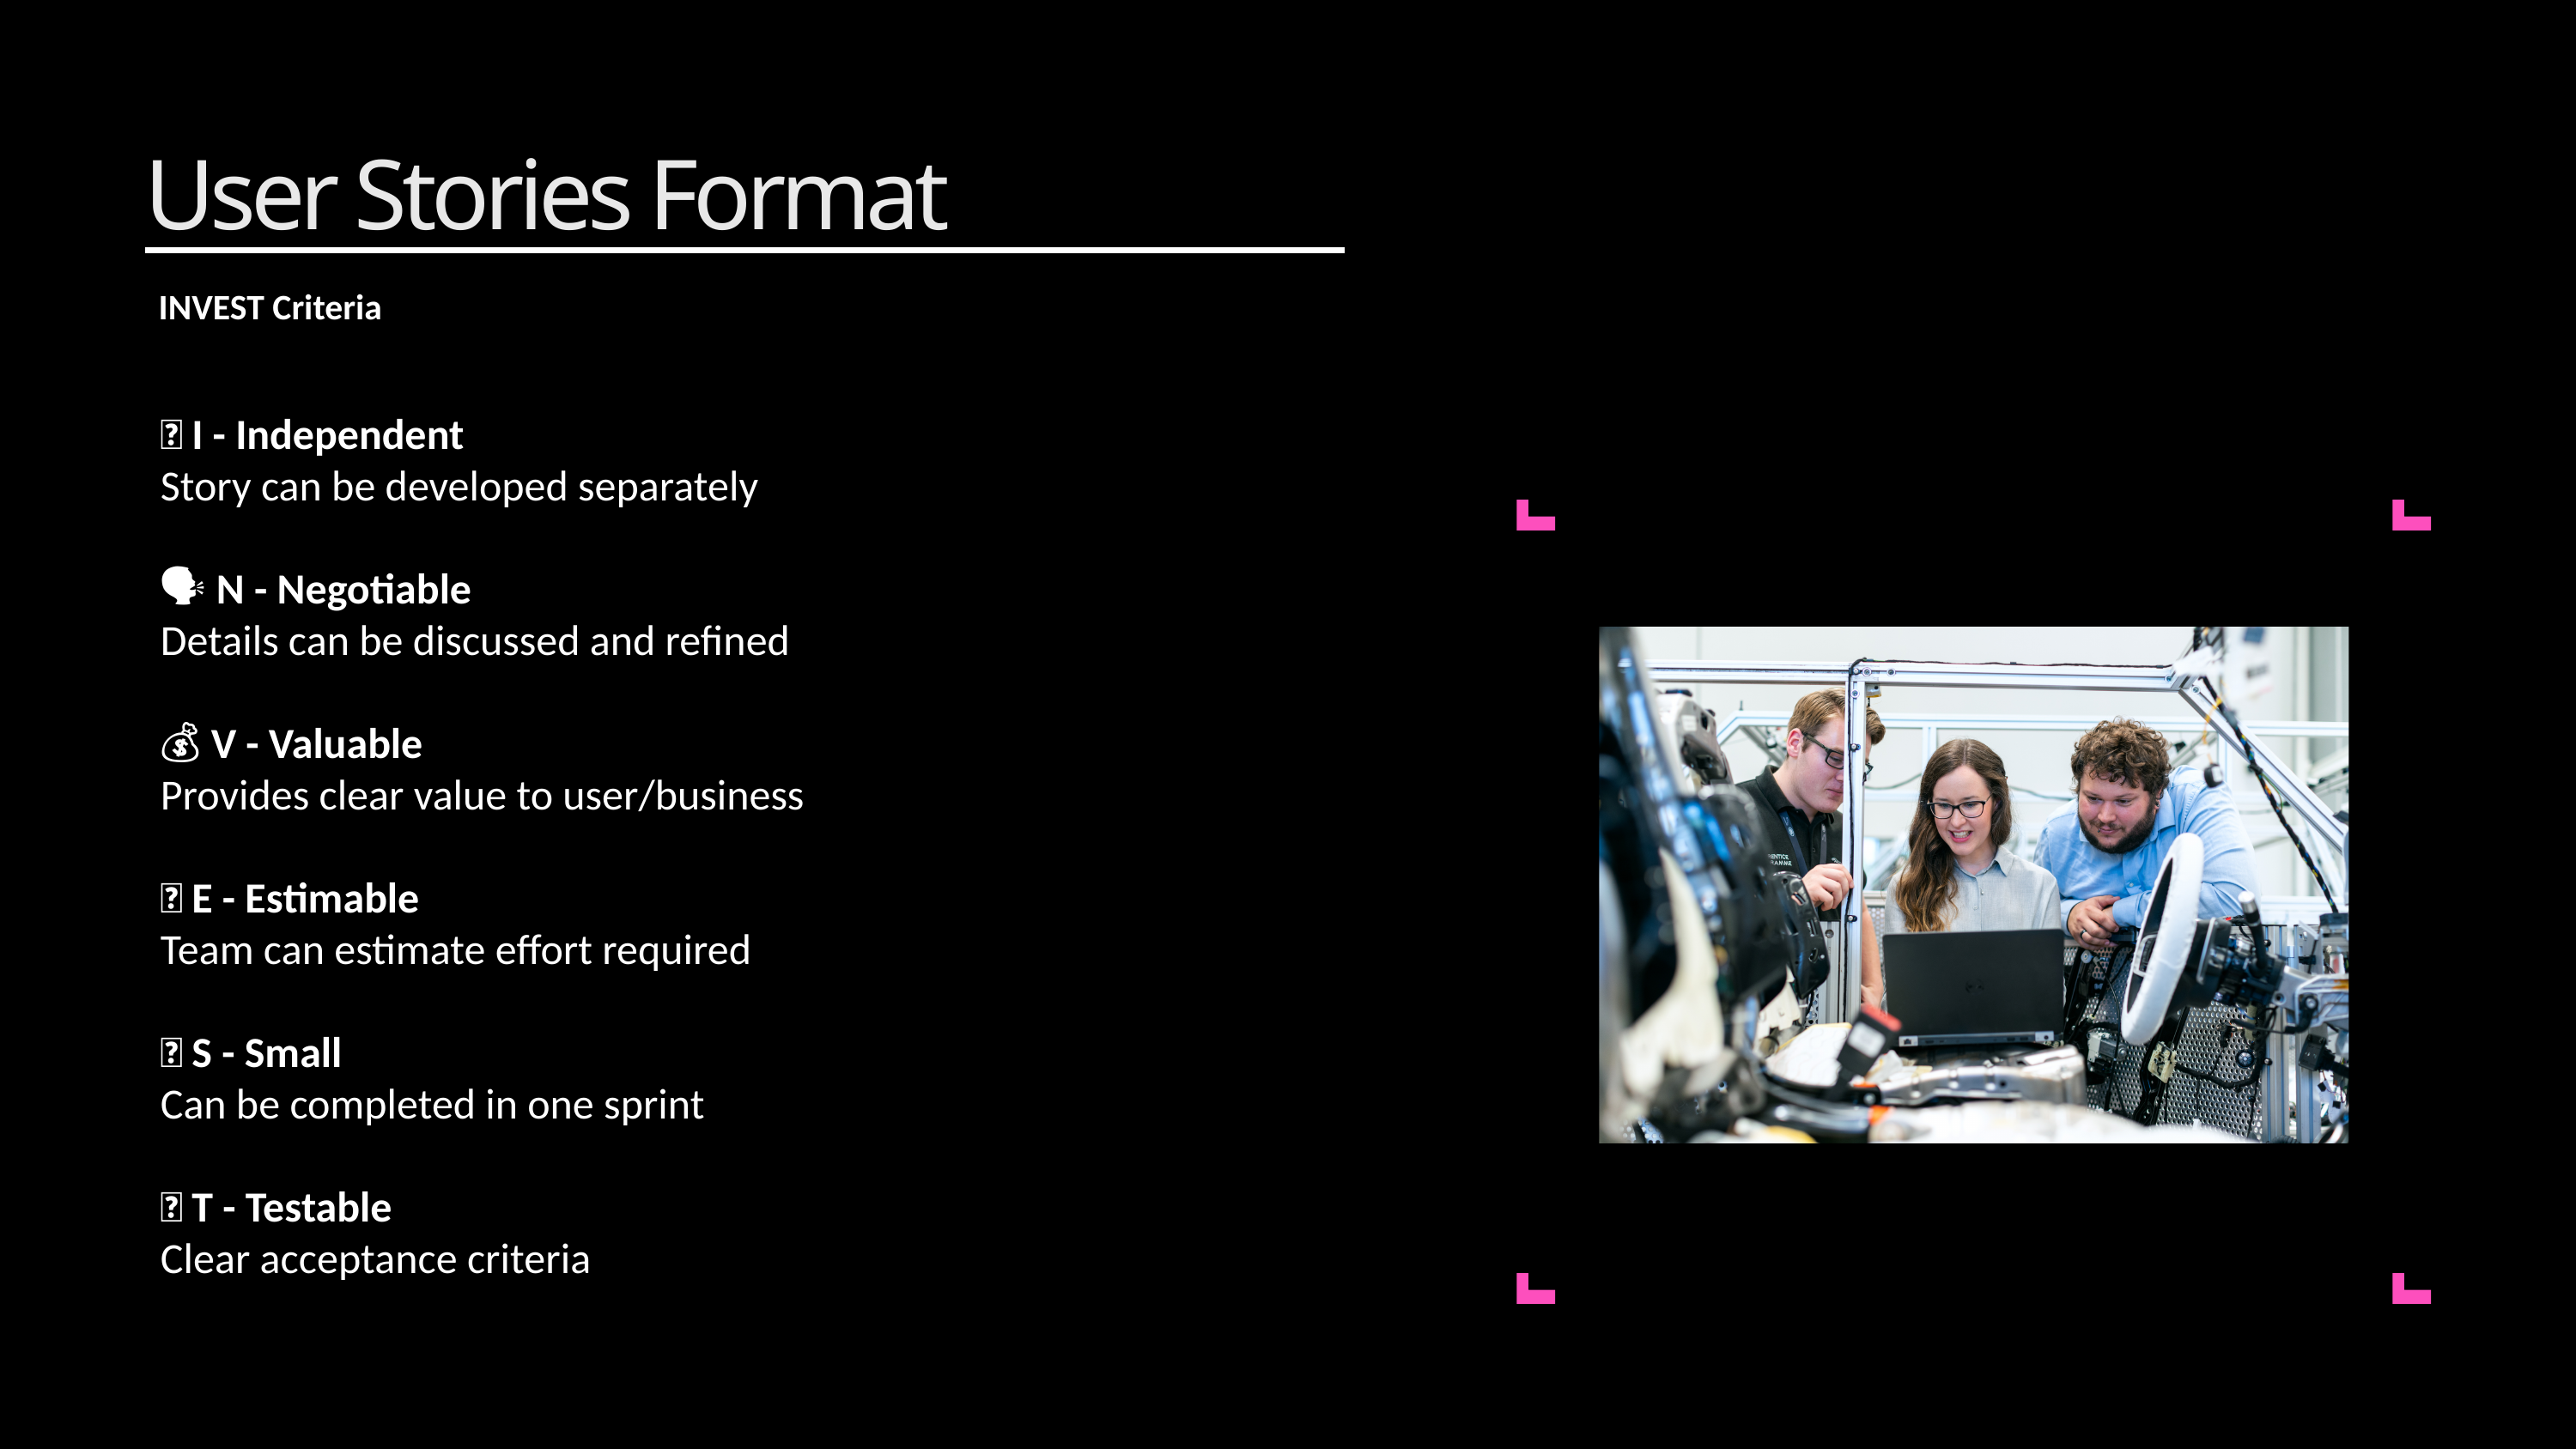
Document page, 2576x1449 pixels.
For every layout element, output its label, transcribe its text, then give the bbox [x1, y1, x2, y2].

text_box INVEST Criteria [145, 277, 395, 334]
text_box 🎯 I - Independent Story can be developed separately 🗣️ N - Negotiable Details can be discussed and refined 💰 V - Valuable Provides clear value to user/business 📏 E - Estimable Team can estimate effort required 🤏 S - Small Can be completed in one sprint ✅ T - Testable Clear acceptance criteria [148, 399, 817, 1340]
text_box [2392, 500, 2432, 530]
text_box [1516, 1273, 1556, 1304]
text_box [1599, 626, 2349, 1143]
text_box [1516, 500, 1556, 530]
text_box [2392, 1273, 2432, 1304]
text_box User Stories Format [144, 157, 2432, 250]
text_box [144, 246, 1346, 254]
